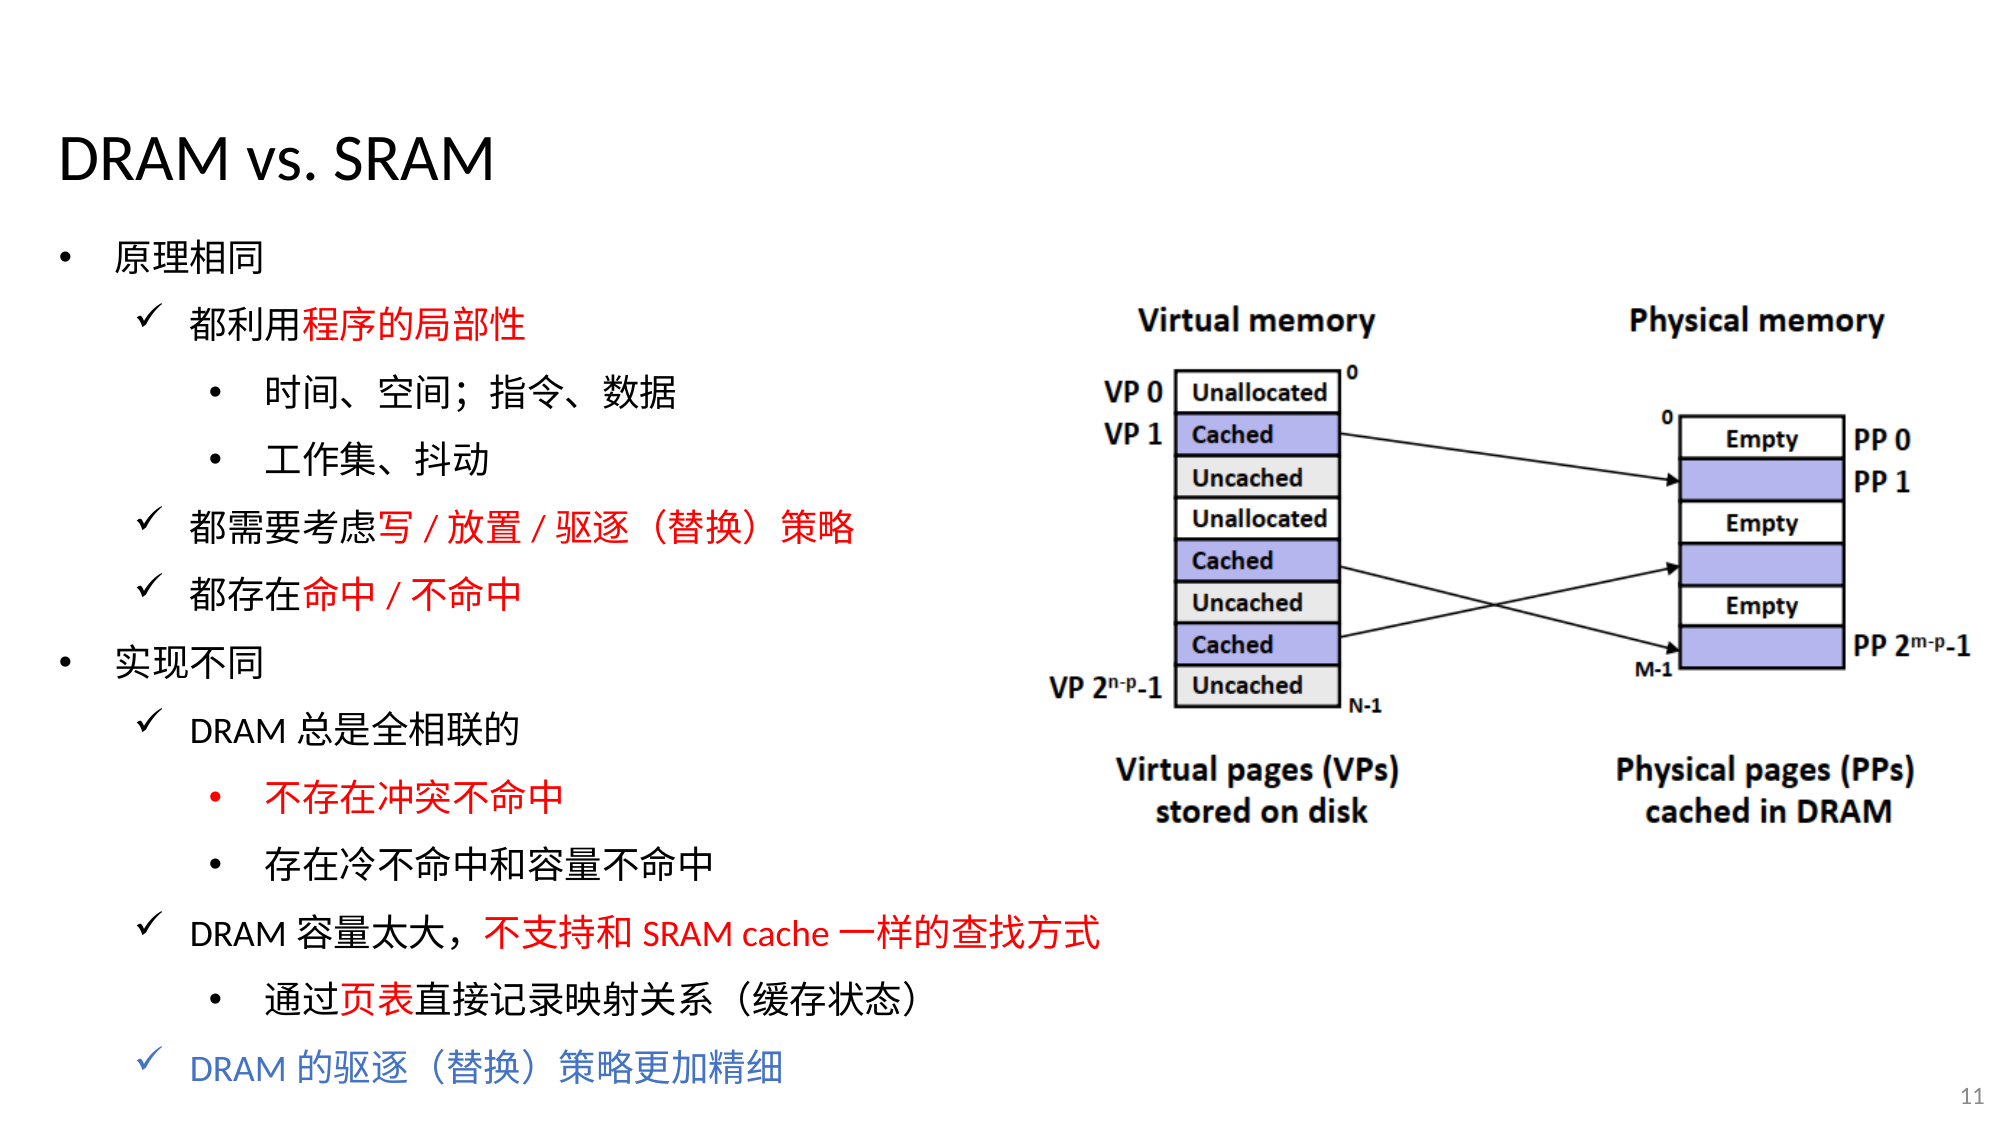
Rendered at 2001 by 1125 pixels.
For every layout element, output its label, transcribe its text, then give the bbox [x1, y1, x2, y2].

picture [1019, 294, 1986, 839]
text_box 原理相同 都利用程序的局部性 时间、空间；指令、数据 工作集、抖动 都需要考虑写/放置/驱逐（替换）策略 都存在命中/不命中 实现不同 DRAM总是全相联的 不存在冲突不命中 存在冷不命中和容量不命中 DRAM容量太大，不支持和SRAM cache一样的查找方式 通过页表直接记录映射关系（缓存状态） DRAM的驱逐（替换）策略更加精细 [43, 204, 1950, 1097]
slide_number 11 [1550, 1065, 2000, 1125]
text_box DRAM vs. SRAM [43, 106, 1112, 201]
